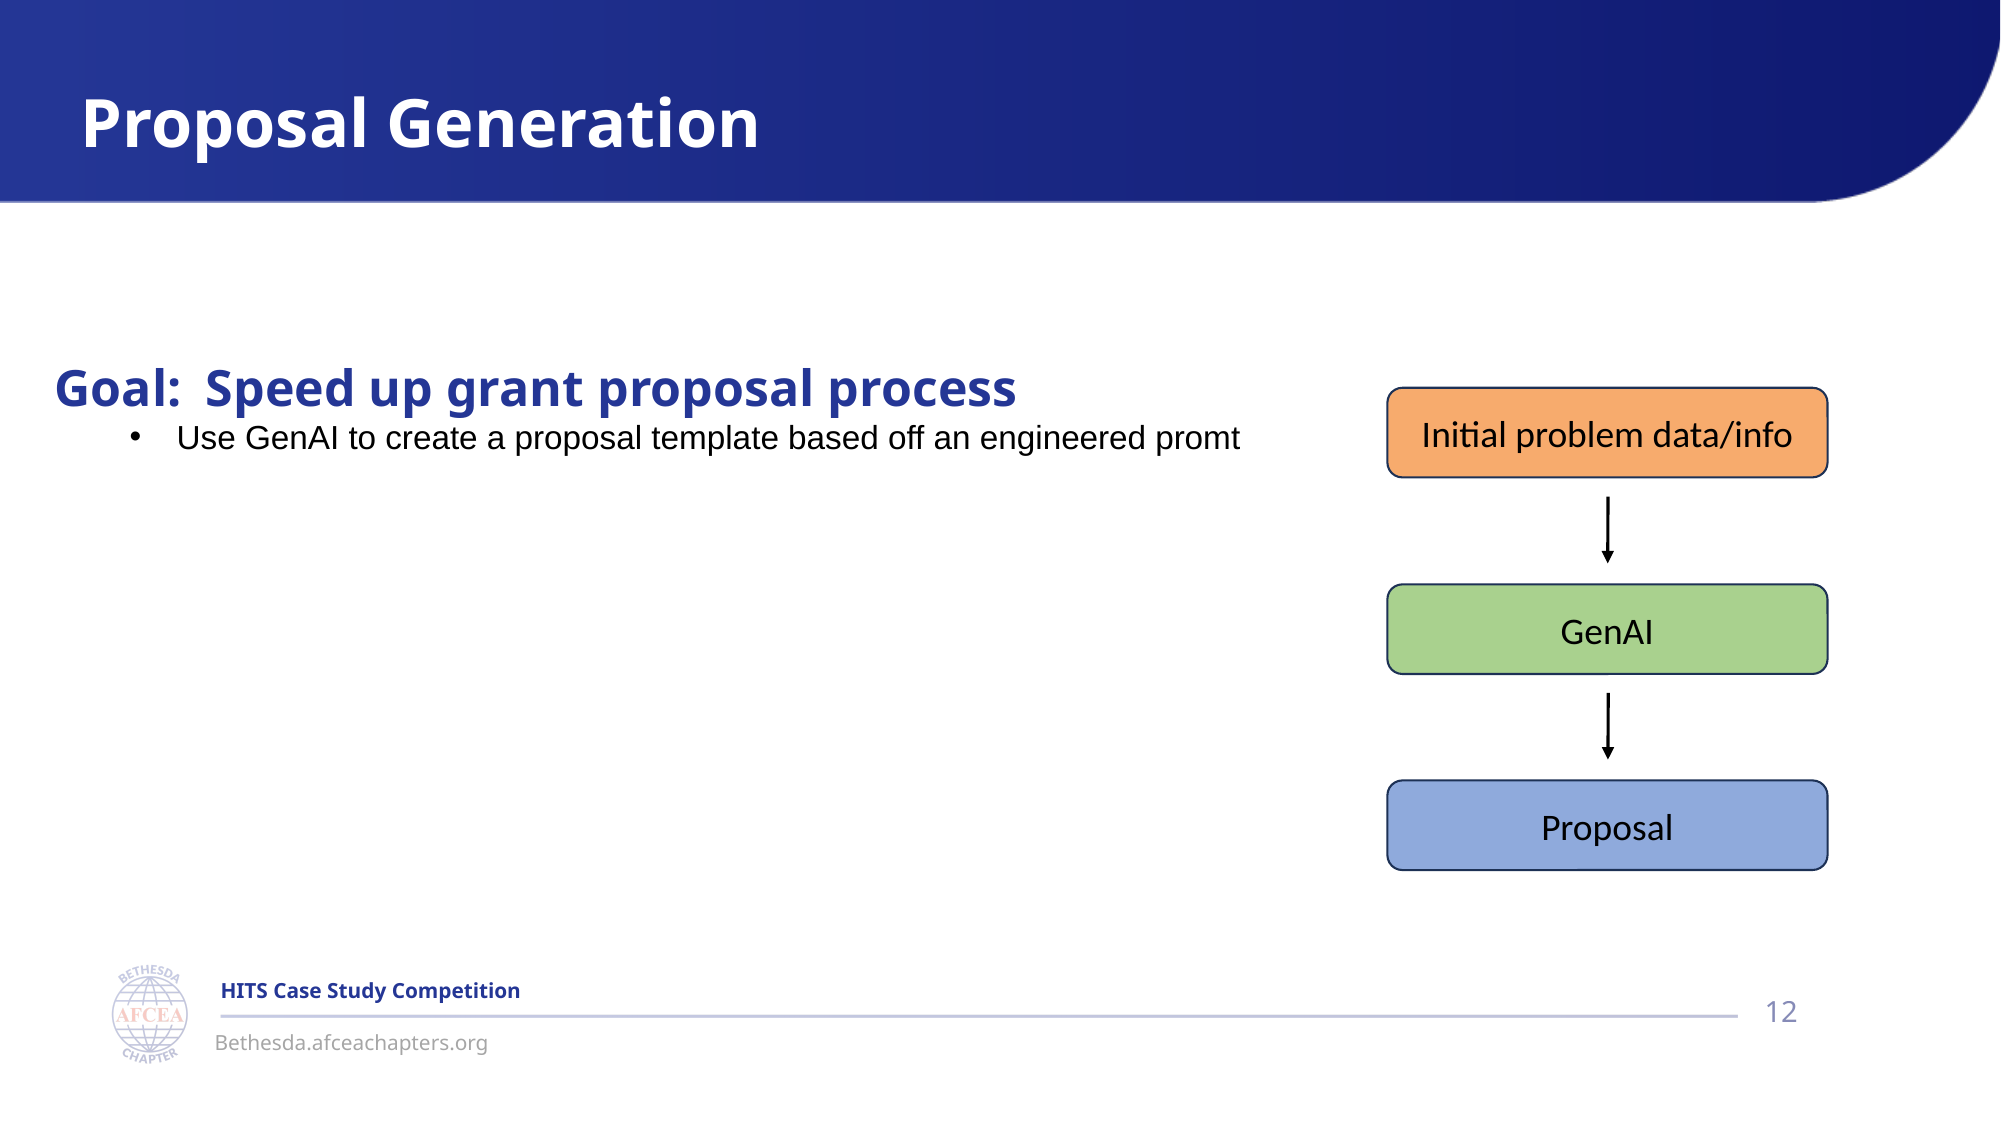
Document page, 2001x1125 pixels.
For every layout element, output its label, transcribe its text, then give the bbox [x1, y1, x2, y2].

text_box Initial problem data/info [1386, 386, 1829, 479]
text_box Goal: Speed up grant proposal process Use GenAI to create a proposal template based off an engineered promt [39, 348, 1681, 674]
slide_number 11 [1749, 983, 1827, 1044]
text_box GenAI [1386, 583, 1829, 676]
picture [0, 0, 2001, 203]
text_box Proposal [1386, 779, 1829, 872]
text_box Proposal Generation [65, 82, 1791, 169]
